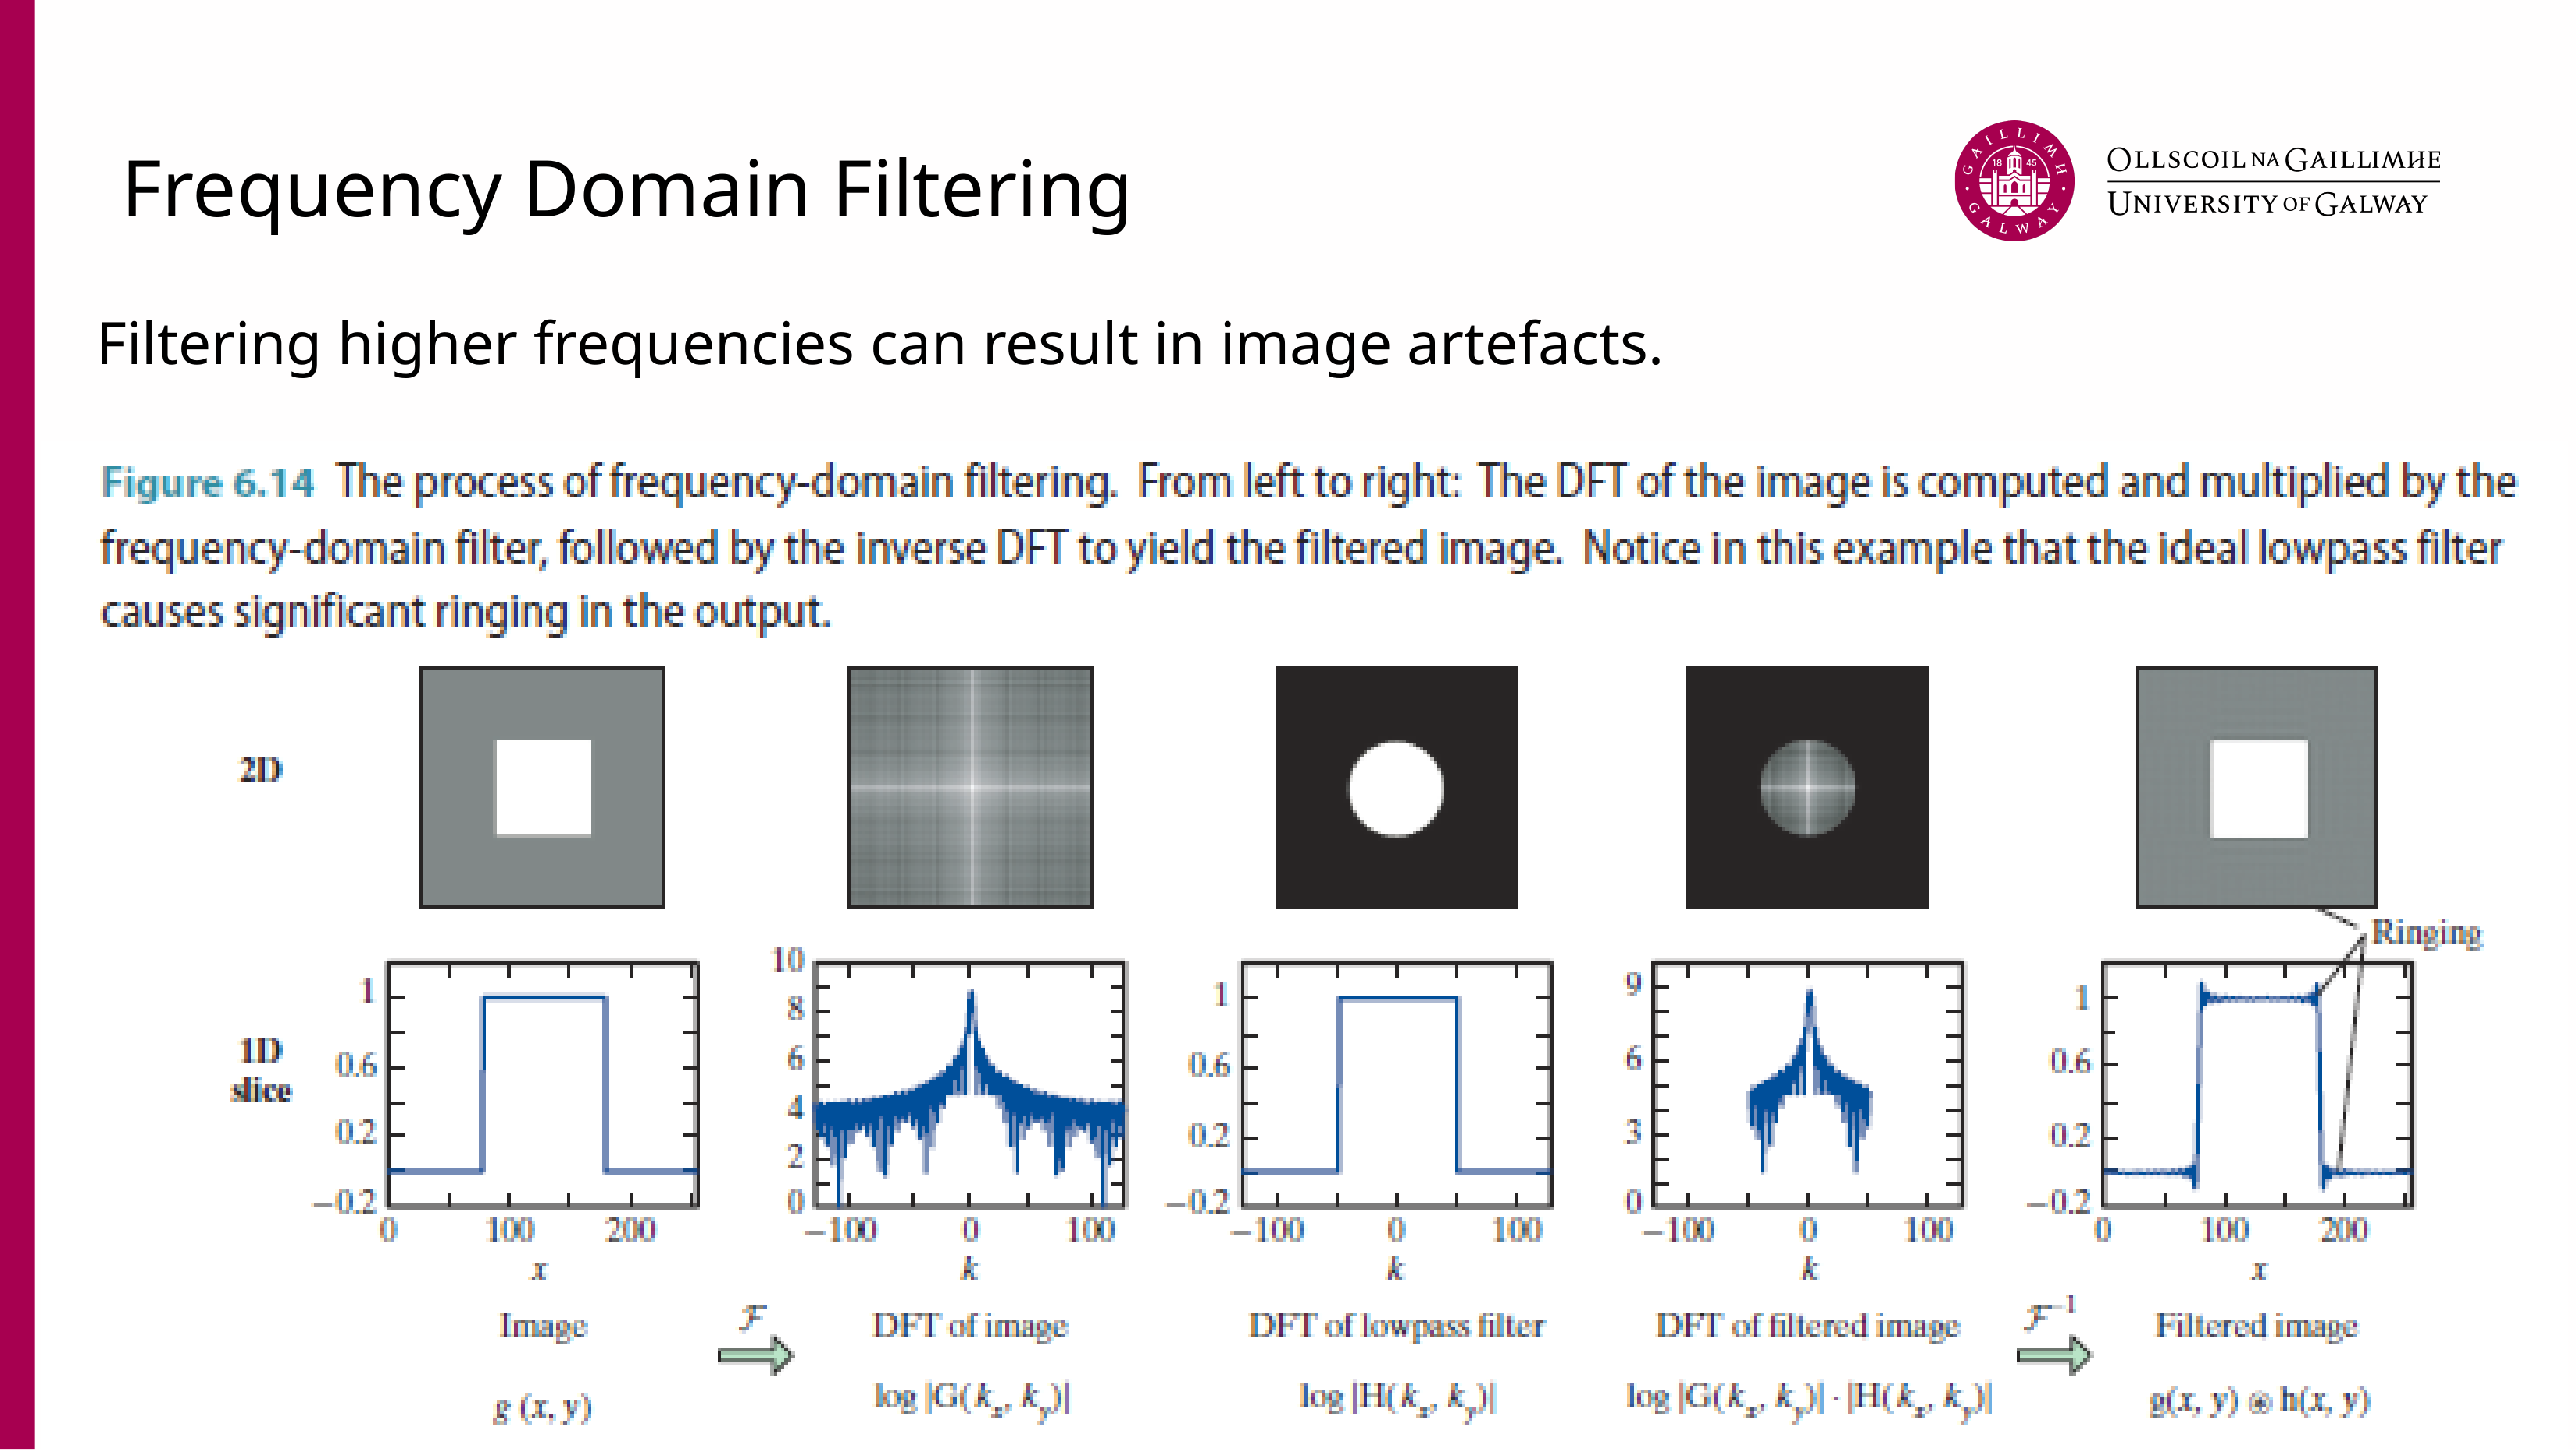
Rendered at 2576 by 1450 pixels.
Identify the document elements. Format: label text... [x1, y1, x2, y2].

title Frequency Domain Filtering [109, 132, 1989, 263]
list Filtering higher frequencies can result in image artefacts. [84, 307, 2492, 439]
picture [41, 441, 2568, 1450]
